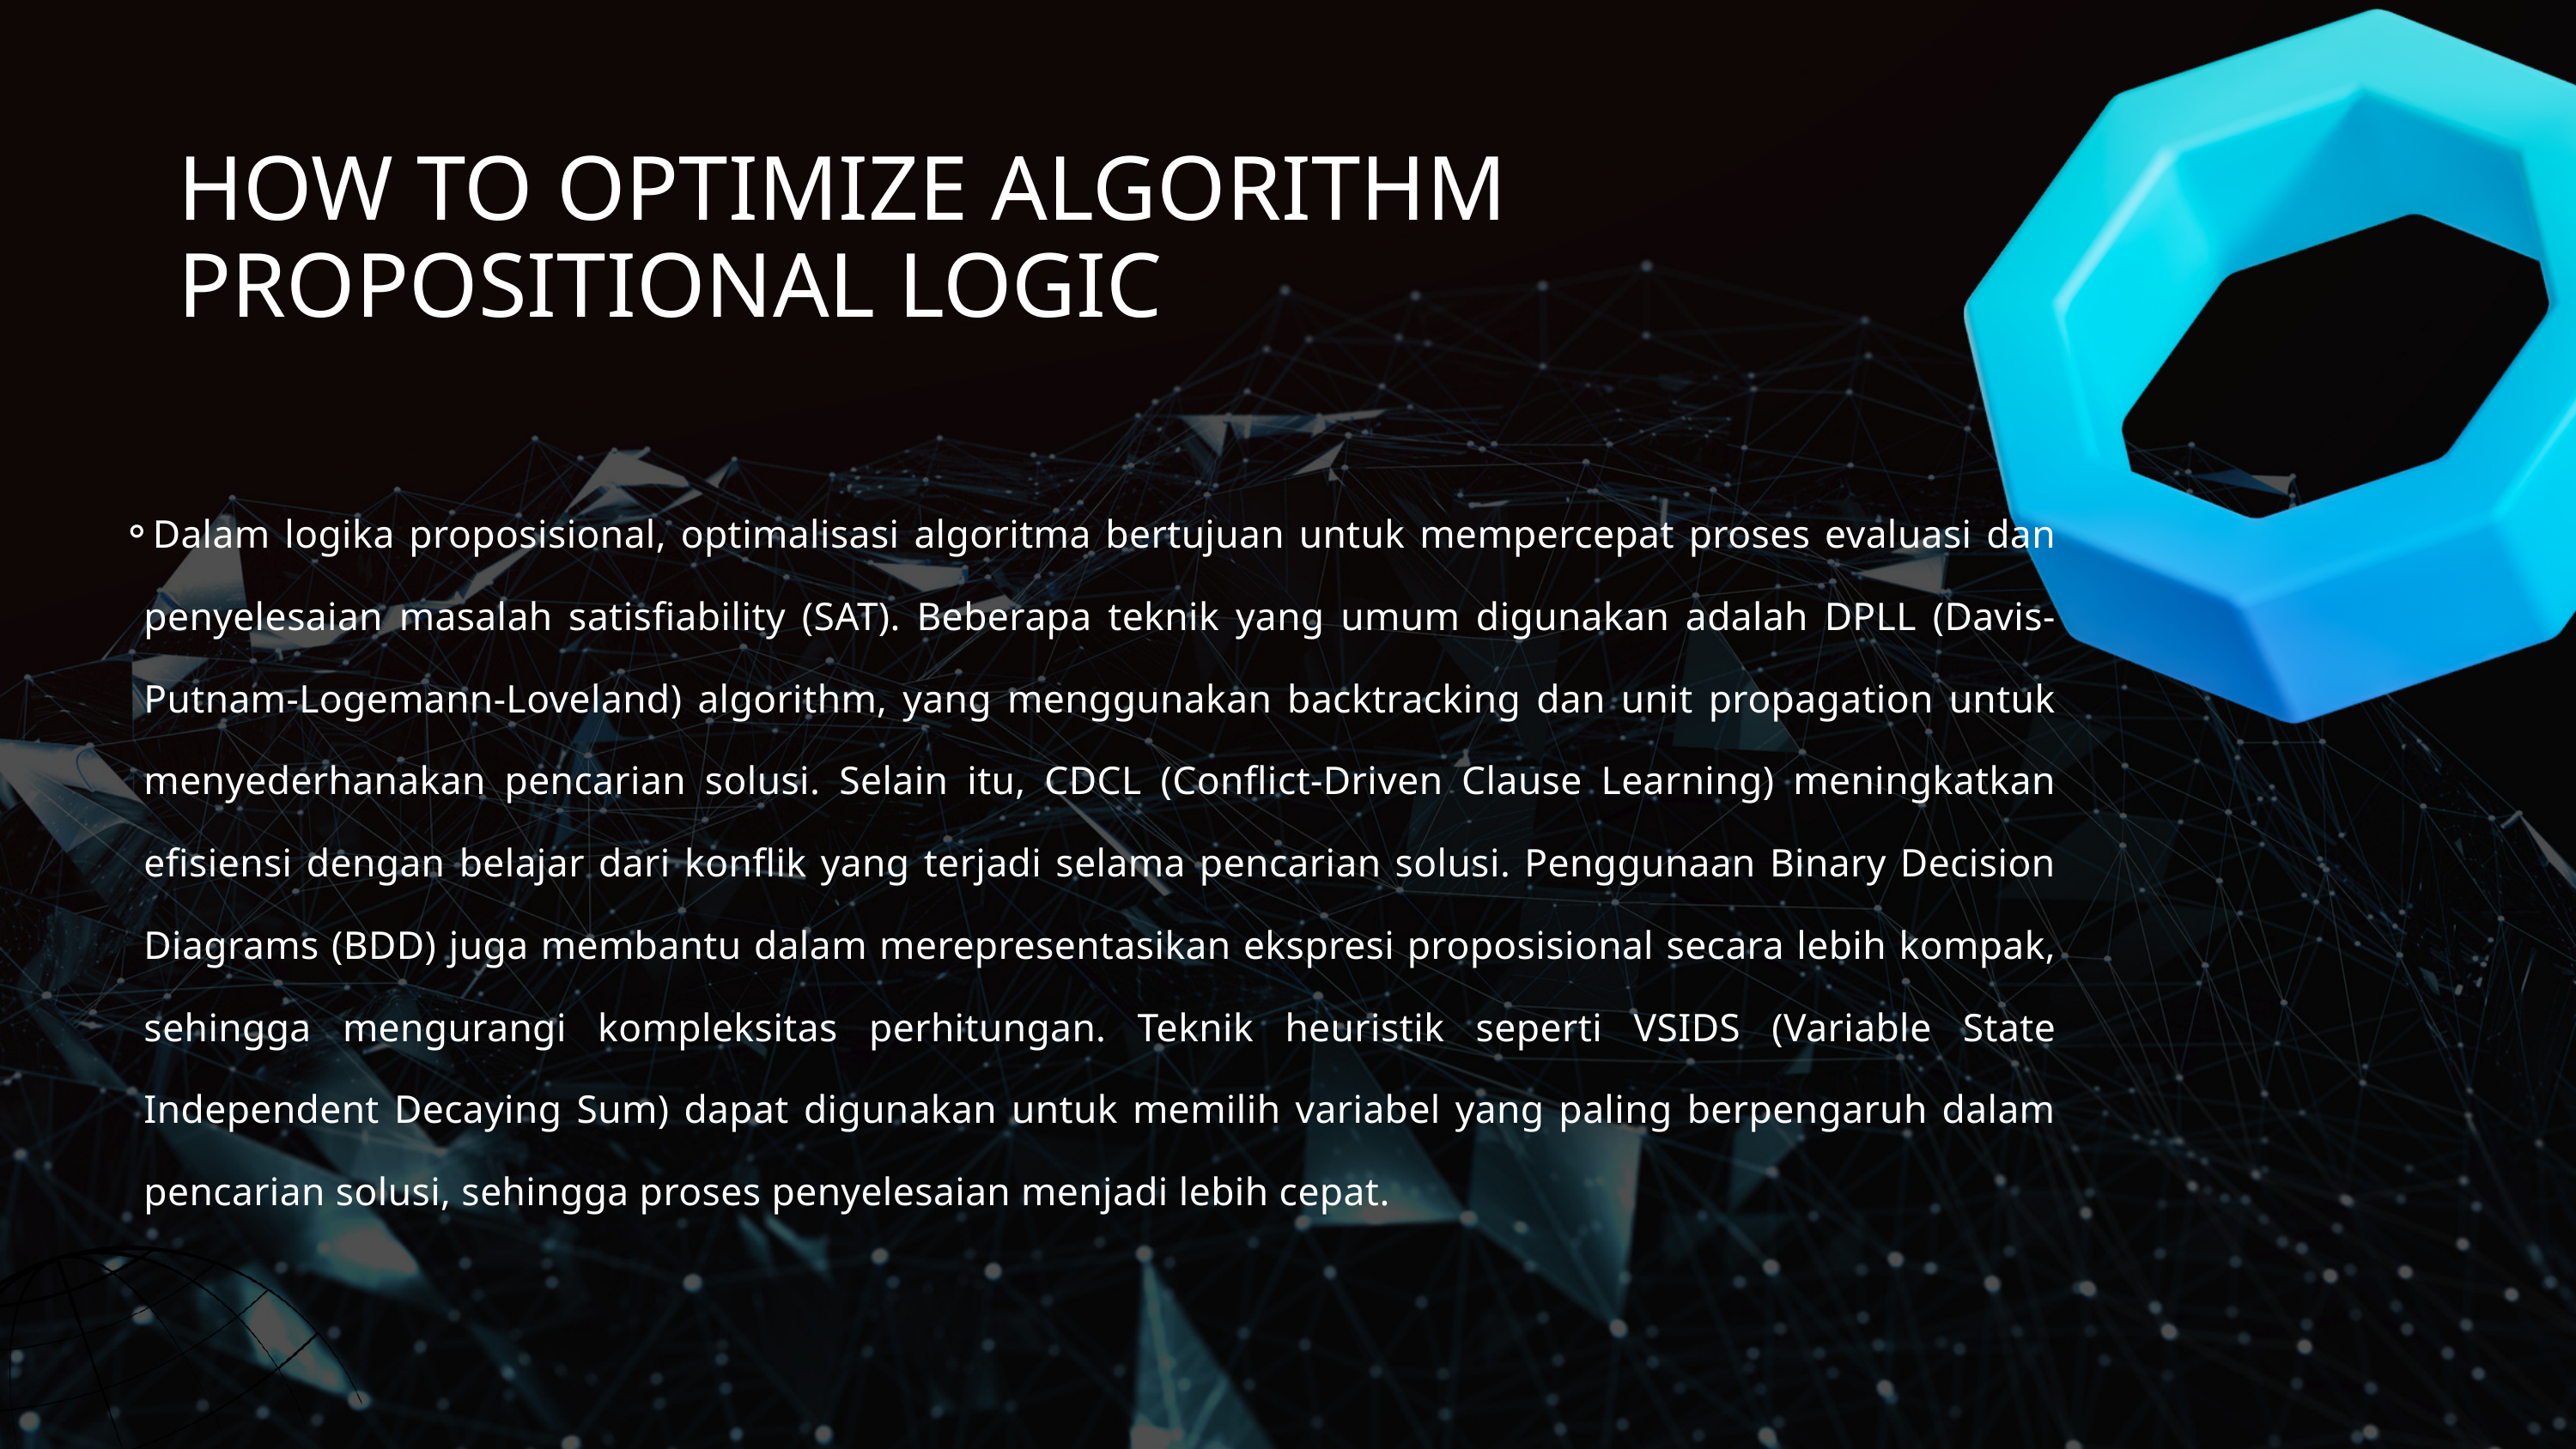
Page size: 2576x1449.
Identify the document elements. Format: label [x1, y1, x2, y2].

text_box [75, 493, 2061, 1290]
text_box [177, 136, 1610, 490]
text_box [0, 0, 2576, 1449]
text_box [1963, 9, 2576, 724]
